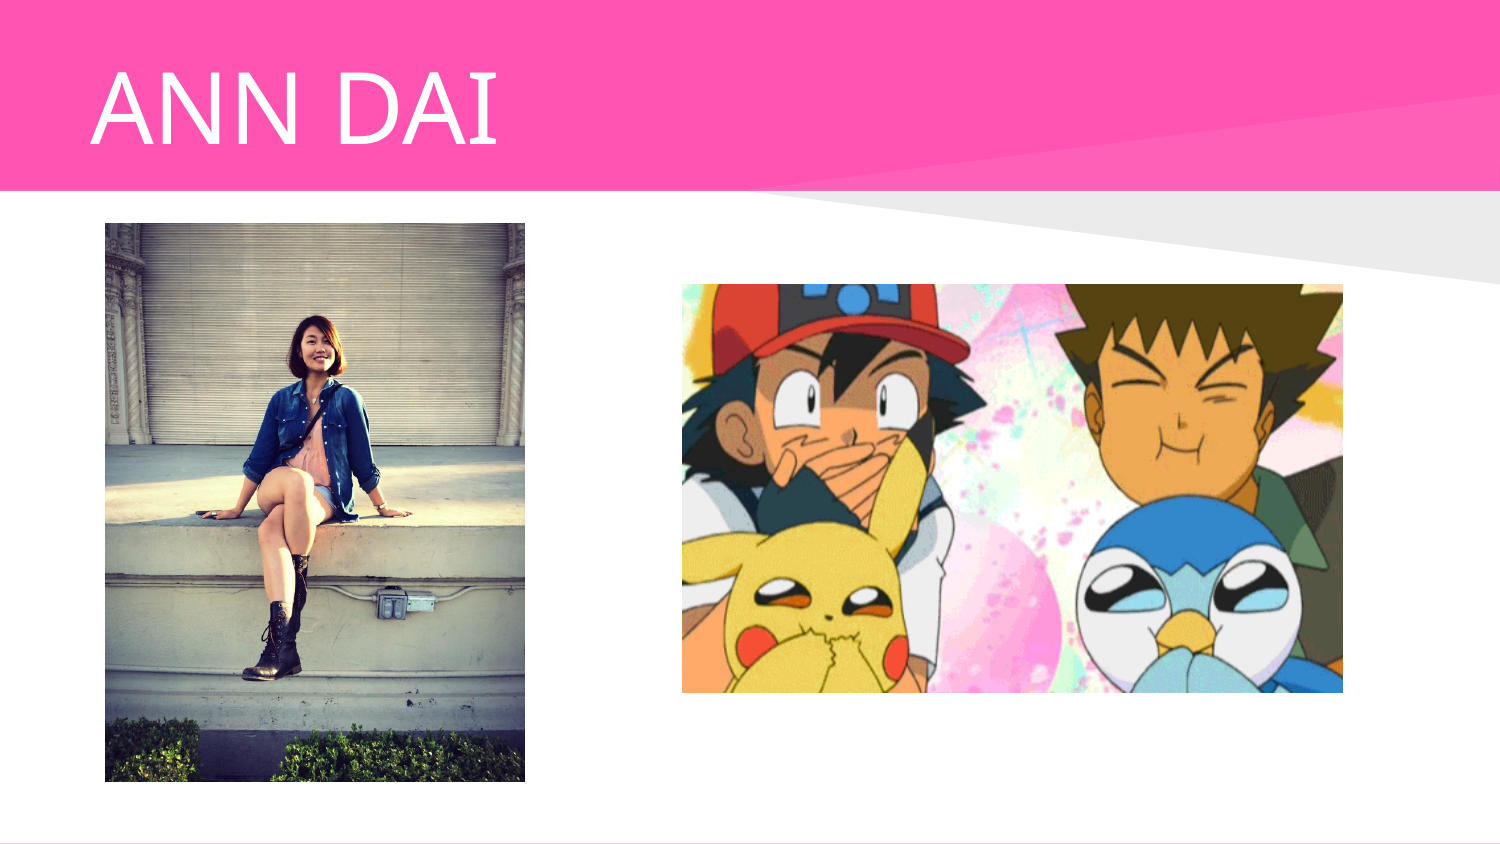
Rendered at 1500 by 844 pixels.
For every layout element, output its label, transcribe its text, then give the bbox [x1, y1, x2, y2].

picture [104, 222, 525, 782]
title ANN DAI [75, 33, 1425, 175]
picture [682, 284, 1344, 694]
